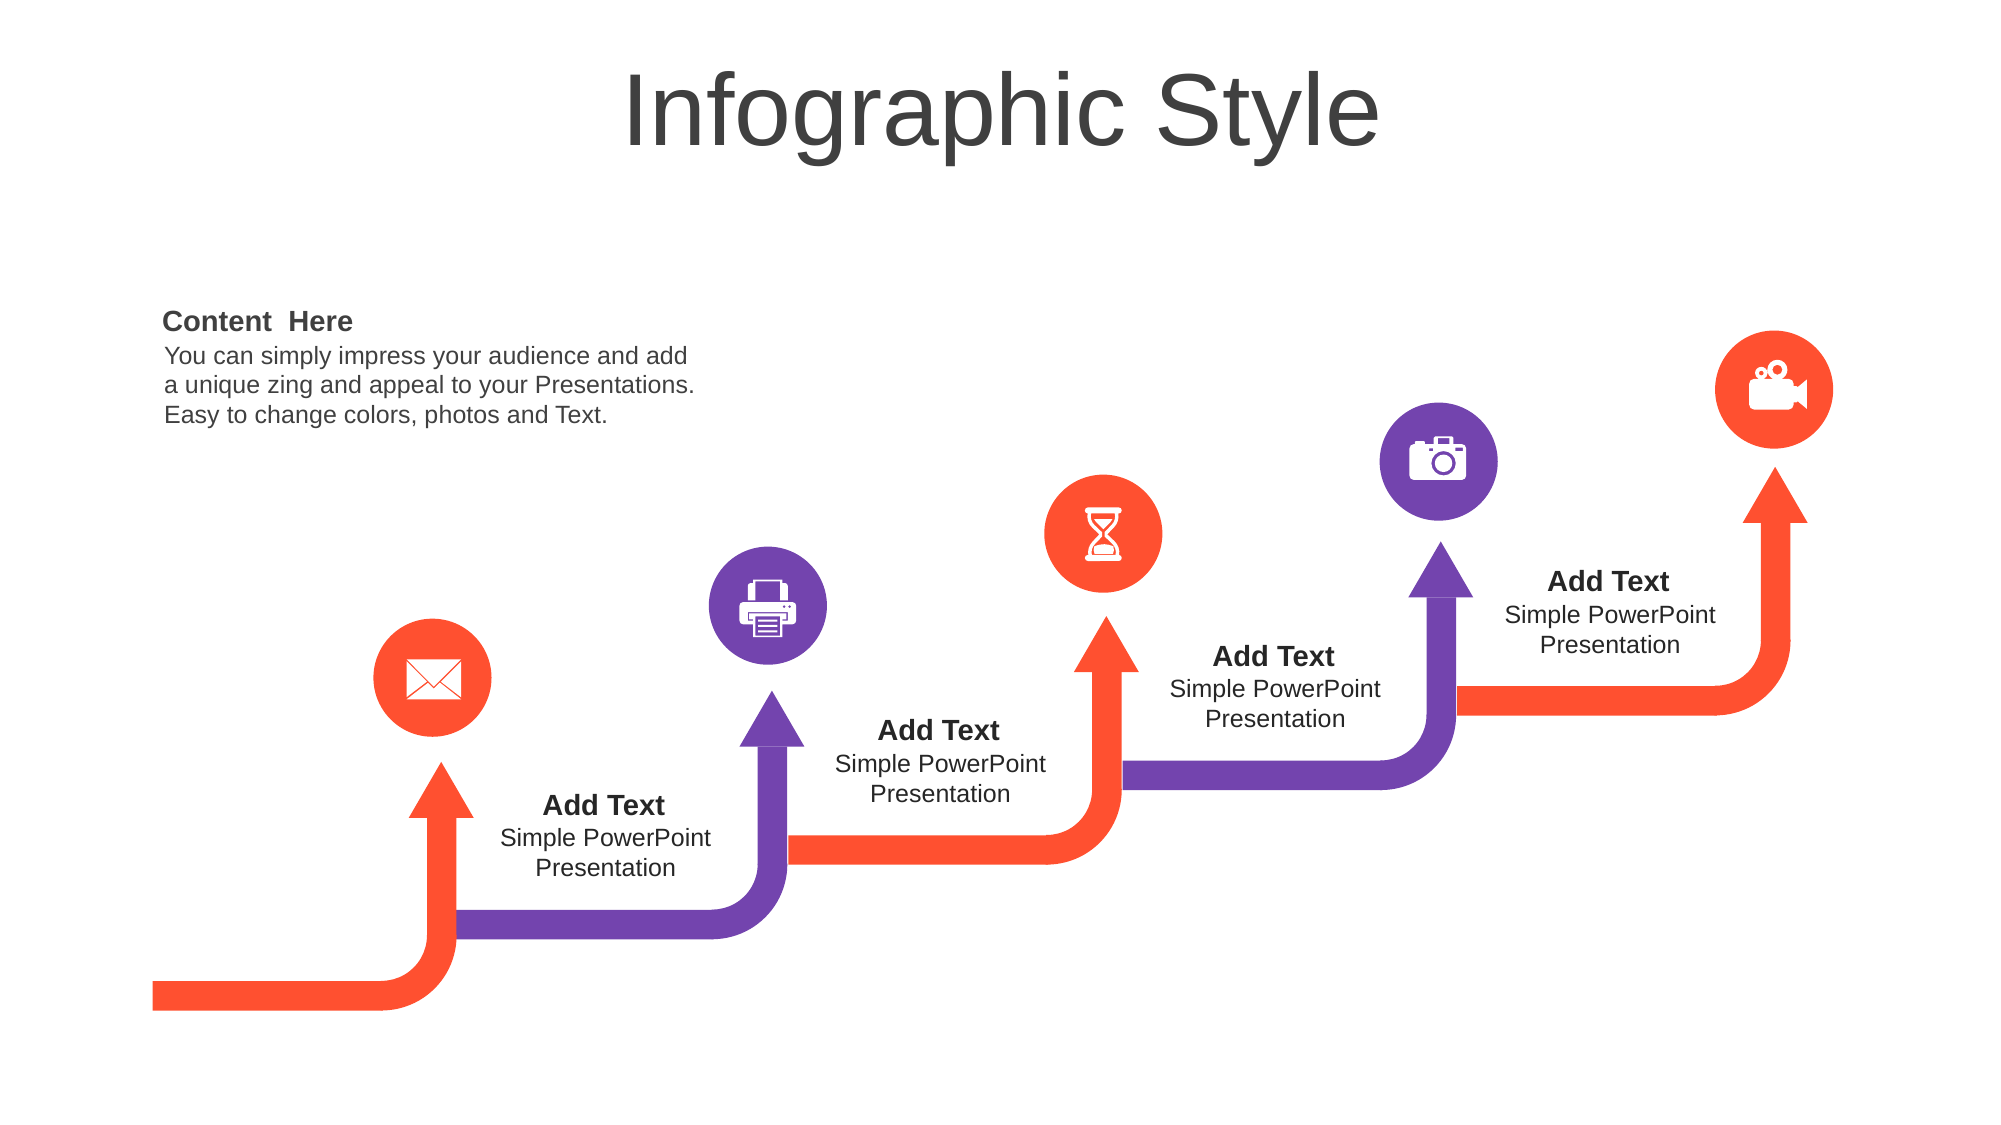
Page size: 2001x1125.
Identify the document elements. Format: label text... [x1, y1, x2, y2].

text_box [474, 778, 747, 891]
text_box [1083, 506, 1123, 563]
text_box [147, 294, 714, 438]
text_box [1122, 541, 1474, 791]
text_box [798, 704, 1082, 816]
list Infographic Style [53, 55, 1952, 175]
text_box [1043, 473, 1164, 594]
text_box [1467, 555, 1752, 667]
text_box [1714, 329, 1835, 450]
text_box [1456, 466, 1808, 716]
text_box [738, 578, 798, 639]
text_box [788, 616, 1139, 865]
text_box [1132, 629, 1417, 742]
text_box [403, 658, 464, 701]
text_box [1748, 358, 1808, 412]
text_box [707, 545, 828, 666]
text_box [453, 690, 805, 940]
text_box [152, 761, 474, 1011]
text_box [372, 617, 493, 738]
text_box [1408, 435, 1468, 482]
text_box [1378, 401, 1499, 522]
